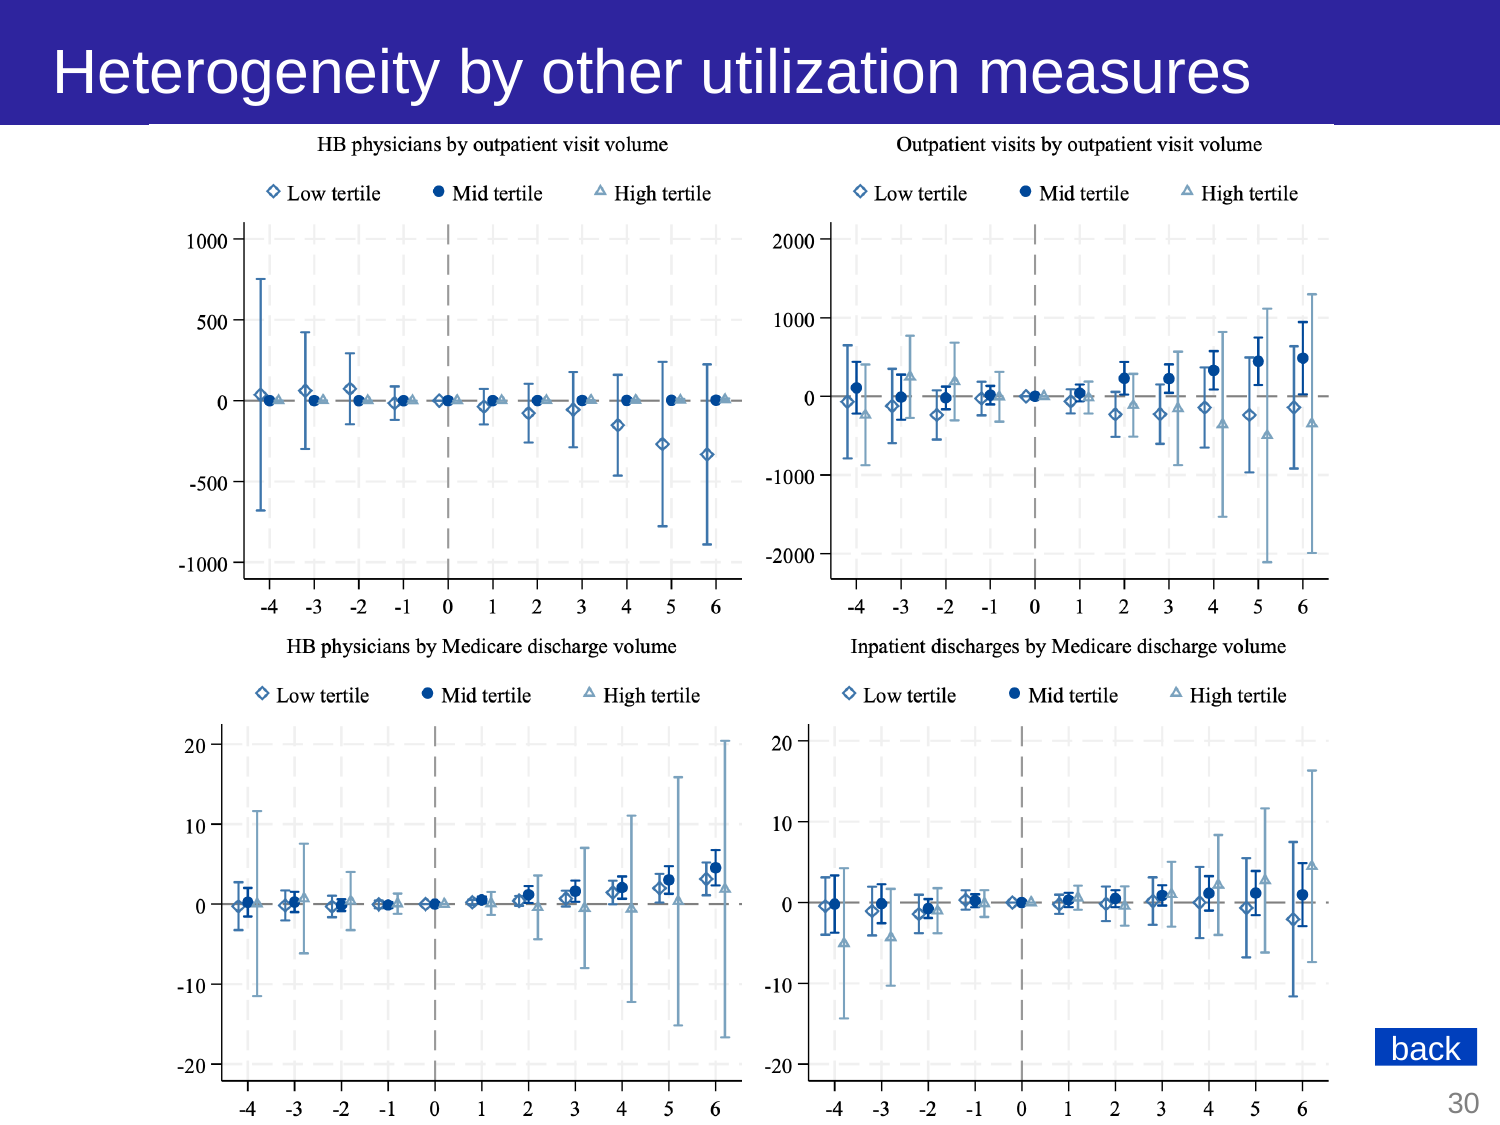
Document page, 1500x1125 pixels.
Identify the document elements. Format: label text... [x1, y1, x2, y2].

text_box back [1373, 1026, 1479, 1068]
picture [149, 124, 1334, 1125]
title Heterogeneity by other utilization measures [37, 24, 1475, 113]
